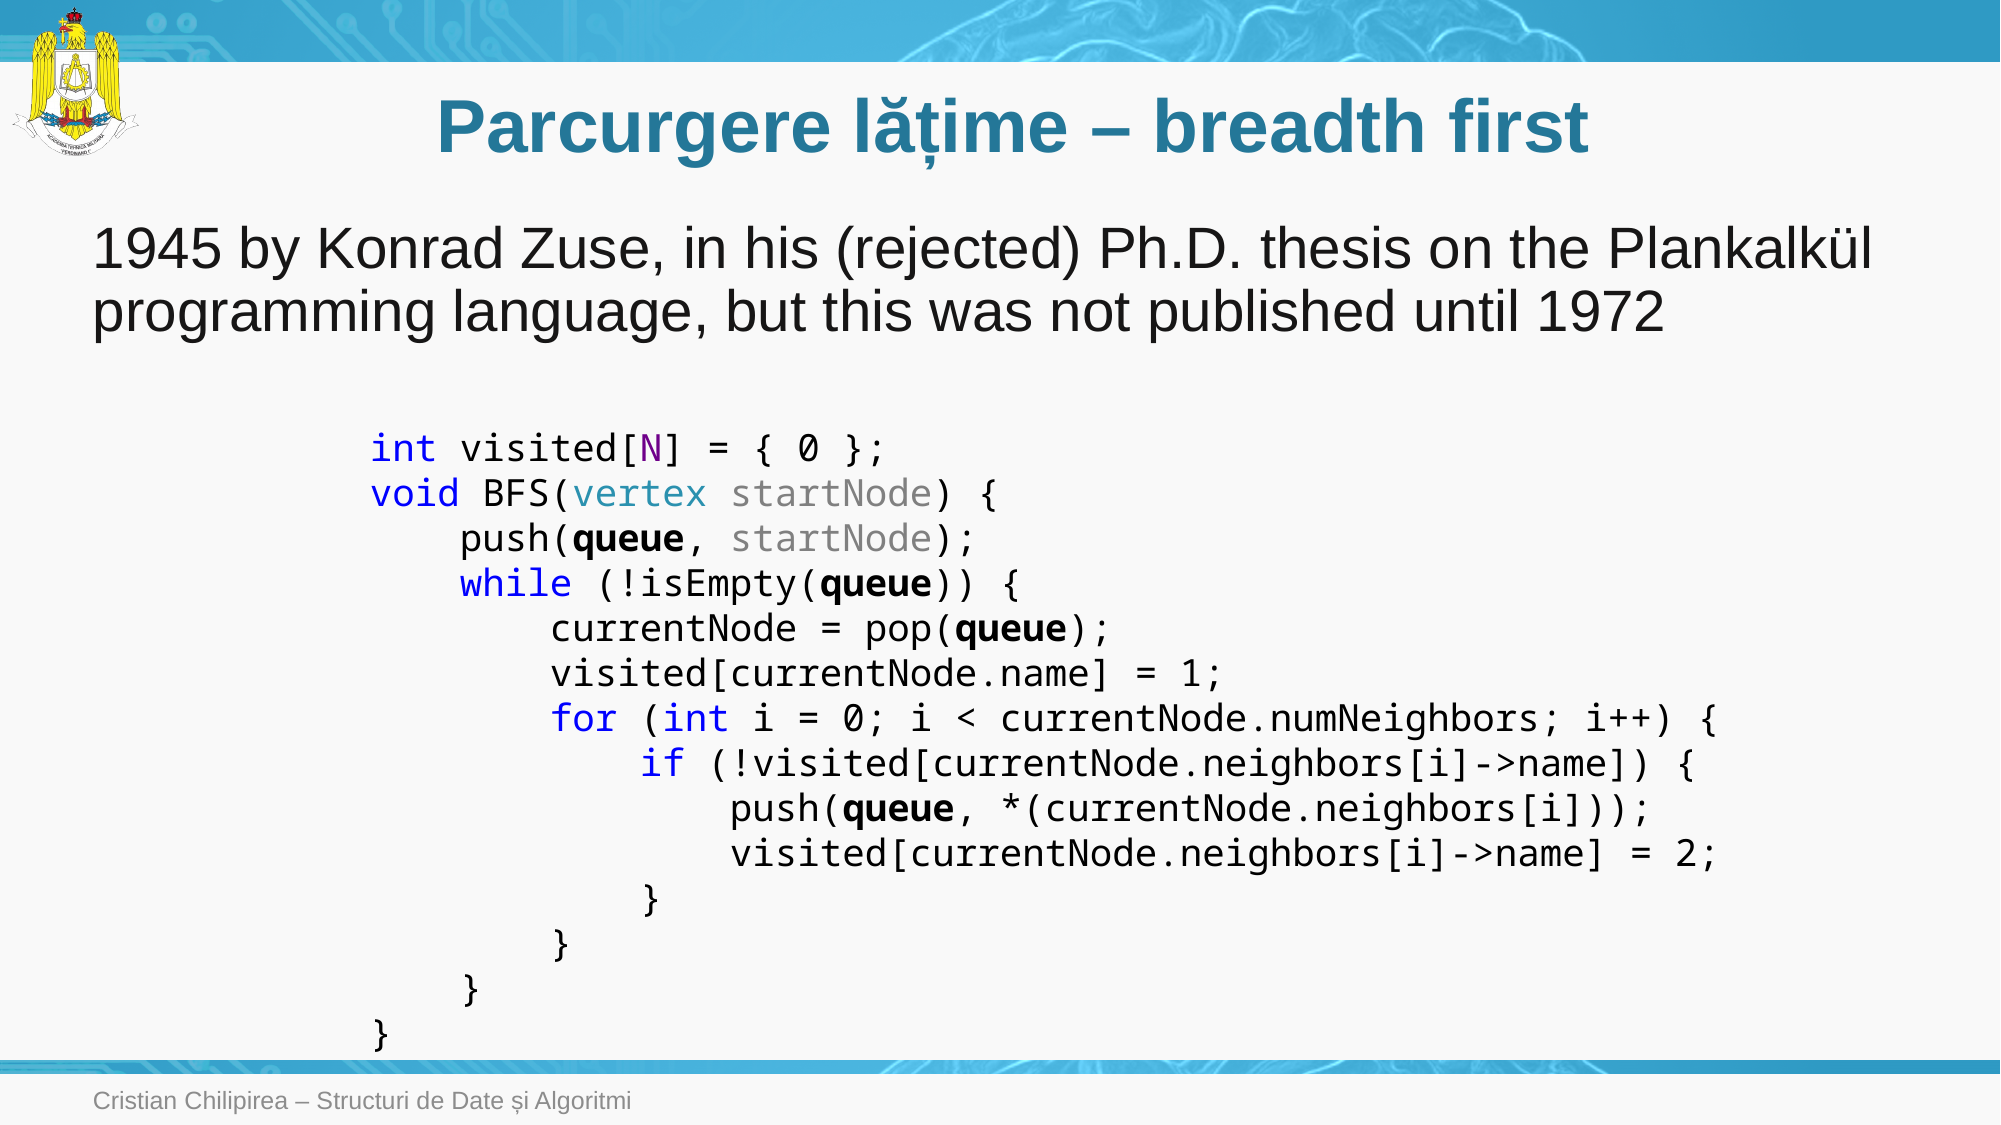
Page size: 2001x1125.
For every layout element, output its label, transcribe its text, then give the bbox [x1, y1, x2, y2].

footer Cristian Chilipirea – Structuri de Date și Algoritmi [77, 1073, 1338, 1125]
title Parcurgere lățime – breadth first [150, 76, 1876, 180]
picture [0, 0, 2000, 156]
text_box int visited[N] = { 0 }; void BFS(vertex startNode) { push(queue, startNode); while (!isEmpty(queue)) { currentNode = pop(queue); visited[currentNode.name] = 1; for (int i = 0; i < currentNode.numNeighbors; i++) { if (!visited[currentNode.neighbors[i]->name]) { push(queue, *(currentNode.neighbors[i])); visited[currentNode.neighbors[i]->name] = 2; } } } } [355, 416, 1782, 1062]
list 1945 by Konrad Zuse, in his (rejected) Ph.D. thesis on the Plankalkül programming language, but this was not published until 1972 [77, 210, 1915, 1033]
picture [0, 1060, 2000, 1074]
